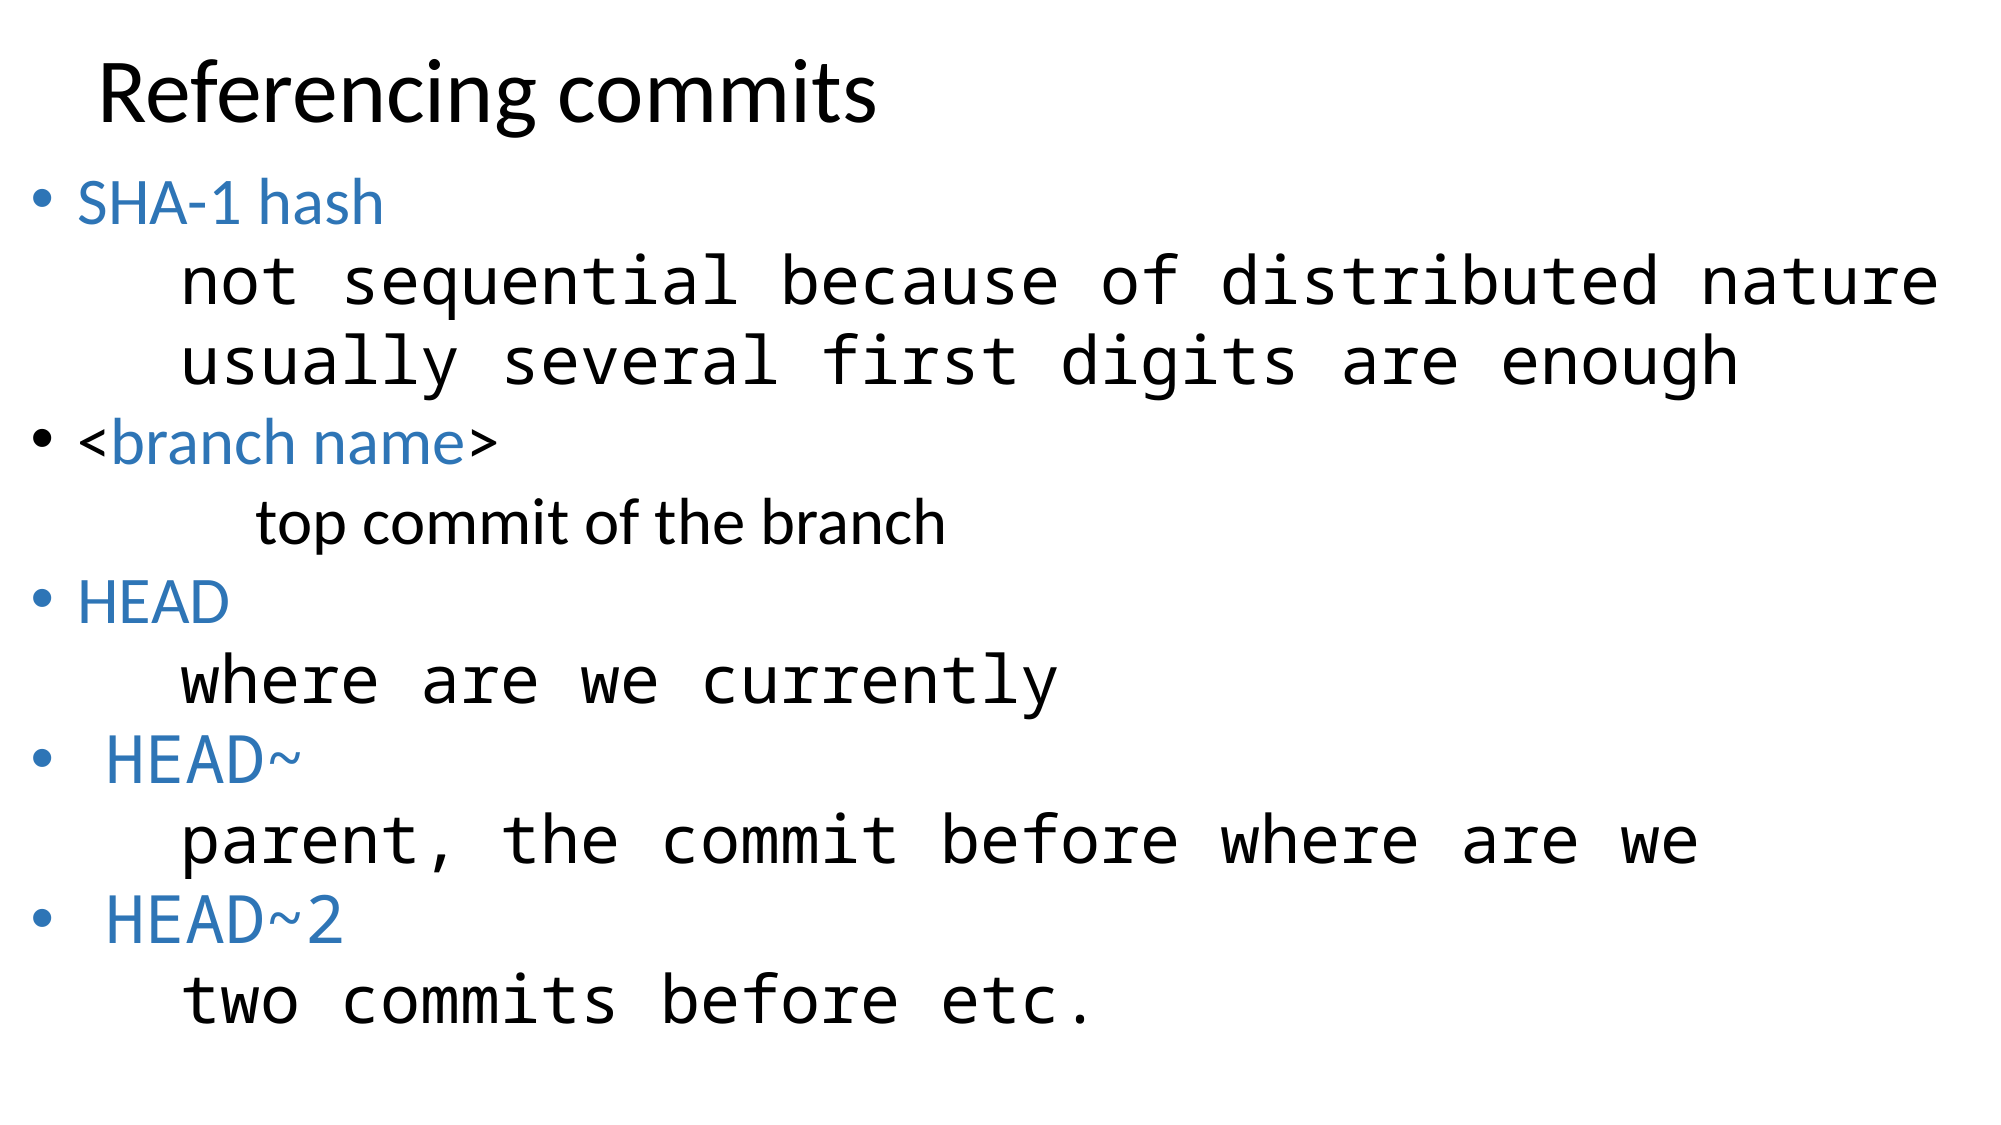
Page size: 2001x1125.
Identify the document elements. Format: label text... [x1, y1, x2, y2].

text_box Referencing commits [82, 23, 895, 149]
text_box SHA-1 hash not sequential because of distributed nature usually several first digits are enough <branch name> top commit of the branch HEAD where are we currently HEAD~ parent, the commit before where are we HEAD~2 two commits before etc. [15, 150, 1956, 1125]
